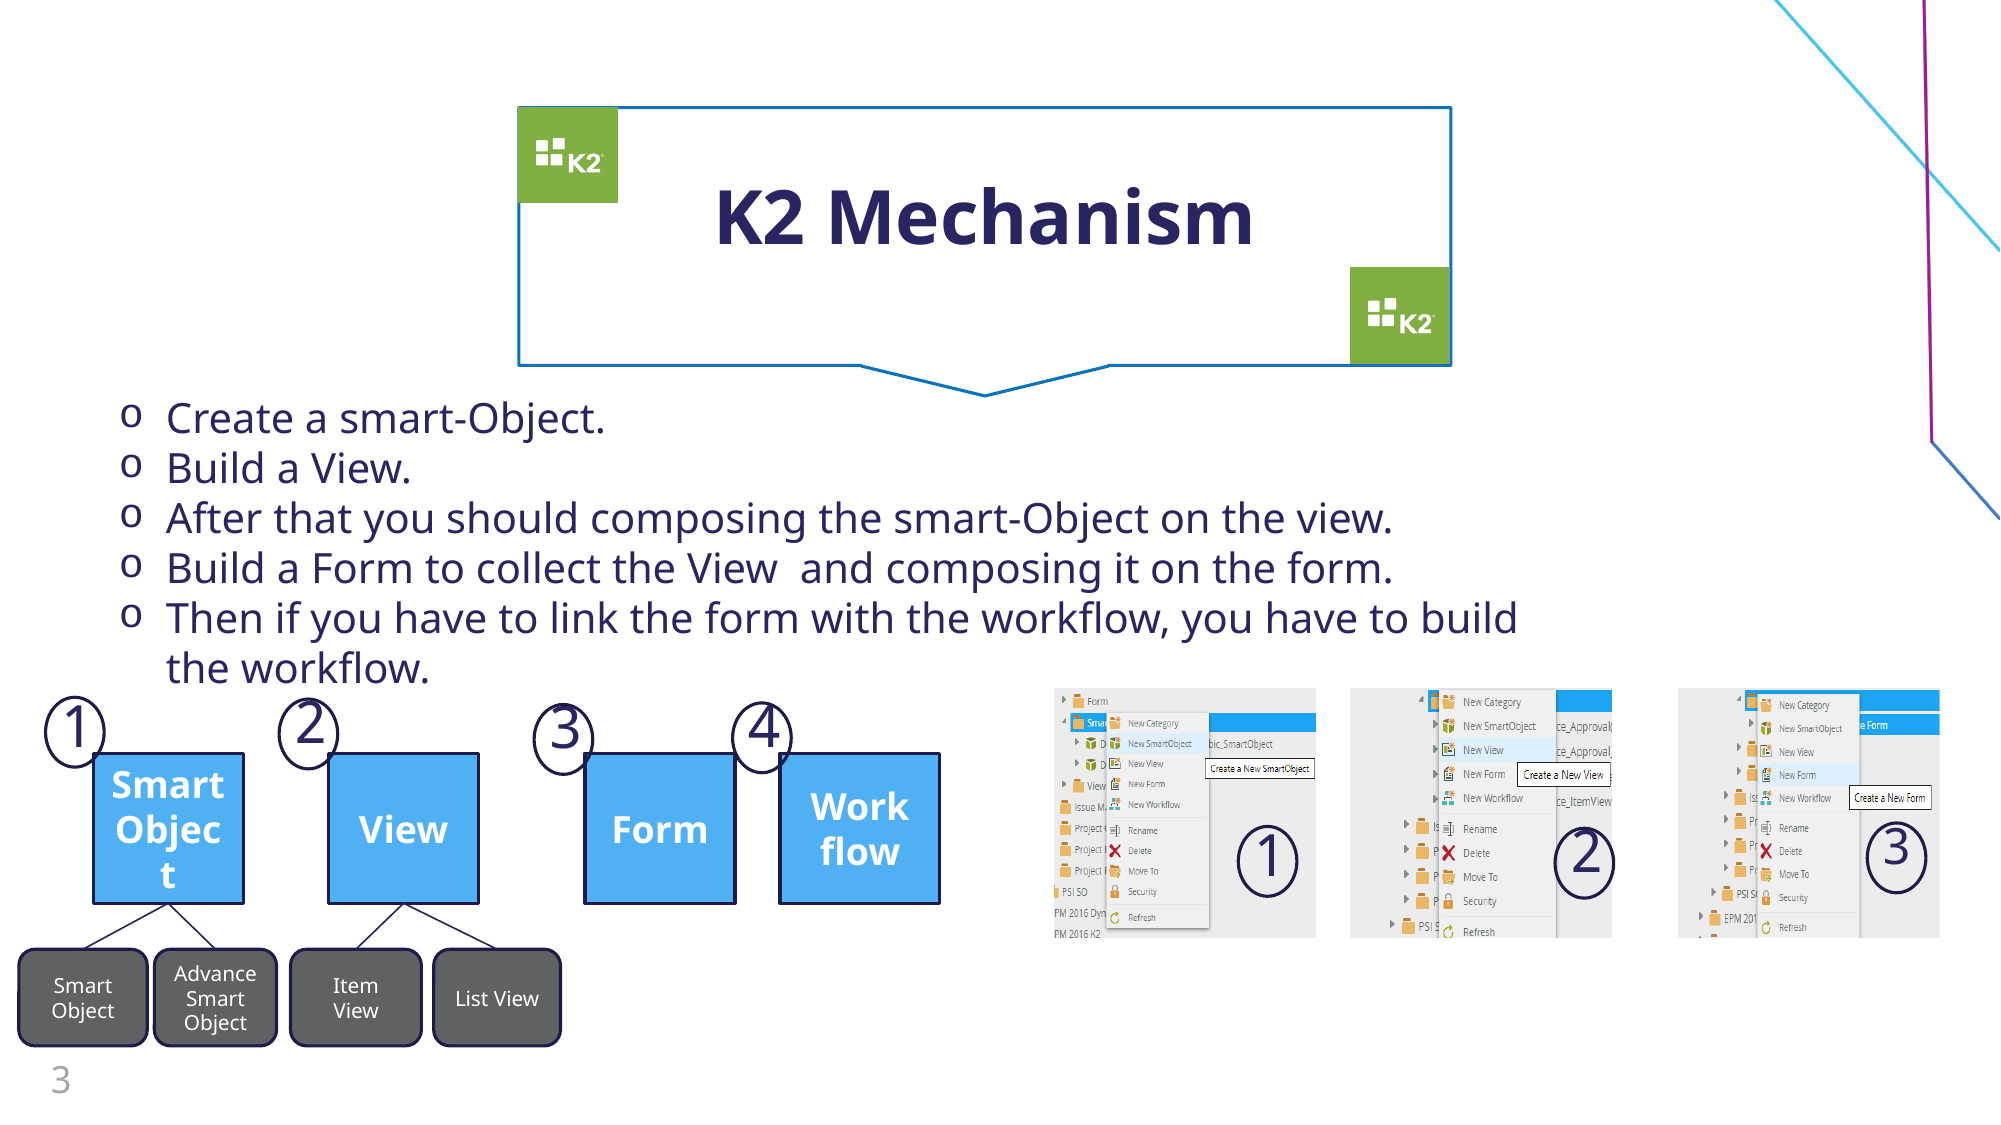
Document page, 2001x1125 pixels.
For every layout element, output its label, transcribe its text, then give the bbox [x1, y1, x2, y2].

text_box [43, 695, 106, 769]
text_box Smart Object [92, 752, 245, 905]
text_box Create a smart-Object. Build a View. After that you should composing the smart-Object on the view. Build a Form to collect the View and composing it on the form. Then if you have to link the form with the workflow, you have to build the workflow. [104, 384, 1608, 895]
picture [518, 107, 618, 204]
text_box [403, 902, 498, 950]
picture [1773, 0, 2001, 520]
text_box List View [432, 947, 563, 1048]
text_box [517, 106, 1453, 398]
picture [1053, 688, 1317, 939]
text_box 3 [534, 683, 597, 769]
text_box [532, 702, 595, 776]
text_box View [327, 752, 480, 905]
text_box Advance Smart Object [152, 947, 279, 1048]
picture [1349, 688, 1613, 939]
picture [1349, 267, 1450, 364]
text_box Work flow [778, 752, 941, 905]
text_box [731, 701, 793, 775]
text_box 4 [733, 681, 795, 767]
picture [1677, 688, 1940, 939]
text_box Item View [288, 947, 423, 1048]
text_box [277, 697, 340, 771]
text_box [167, 902, 216, 950]
text_box 1 [46, 681, 108, 766]
text_box K2 Mechanism [698, 161, 1272, 267]
text_box 2 [279, 677, 342, 763]
text_box Form [583, 752, 737, 905]
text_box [82, 902, 167, 950]
text_box Smart Object [17, 947, 149, 1048]
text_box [355, 902, 403, 950]
